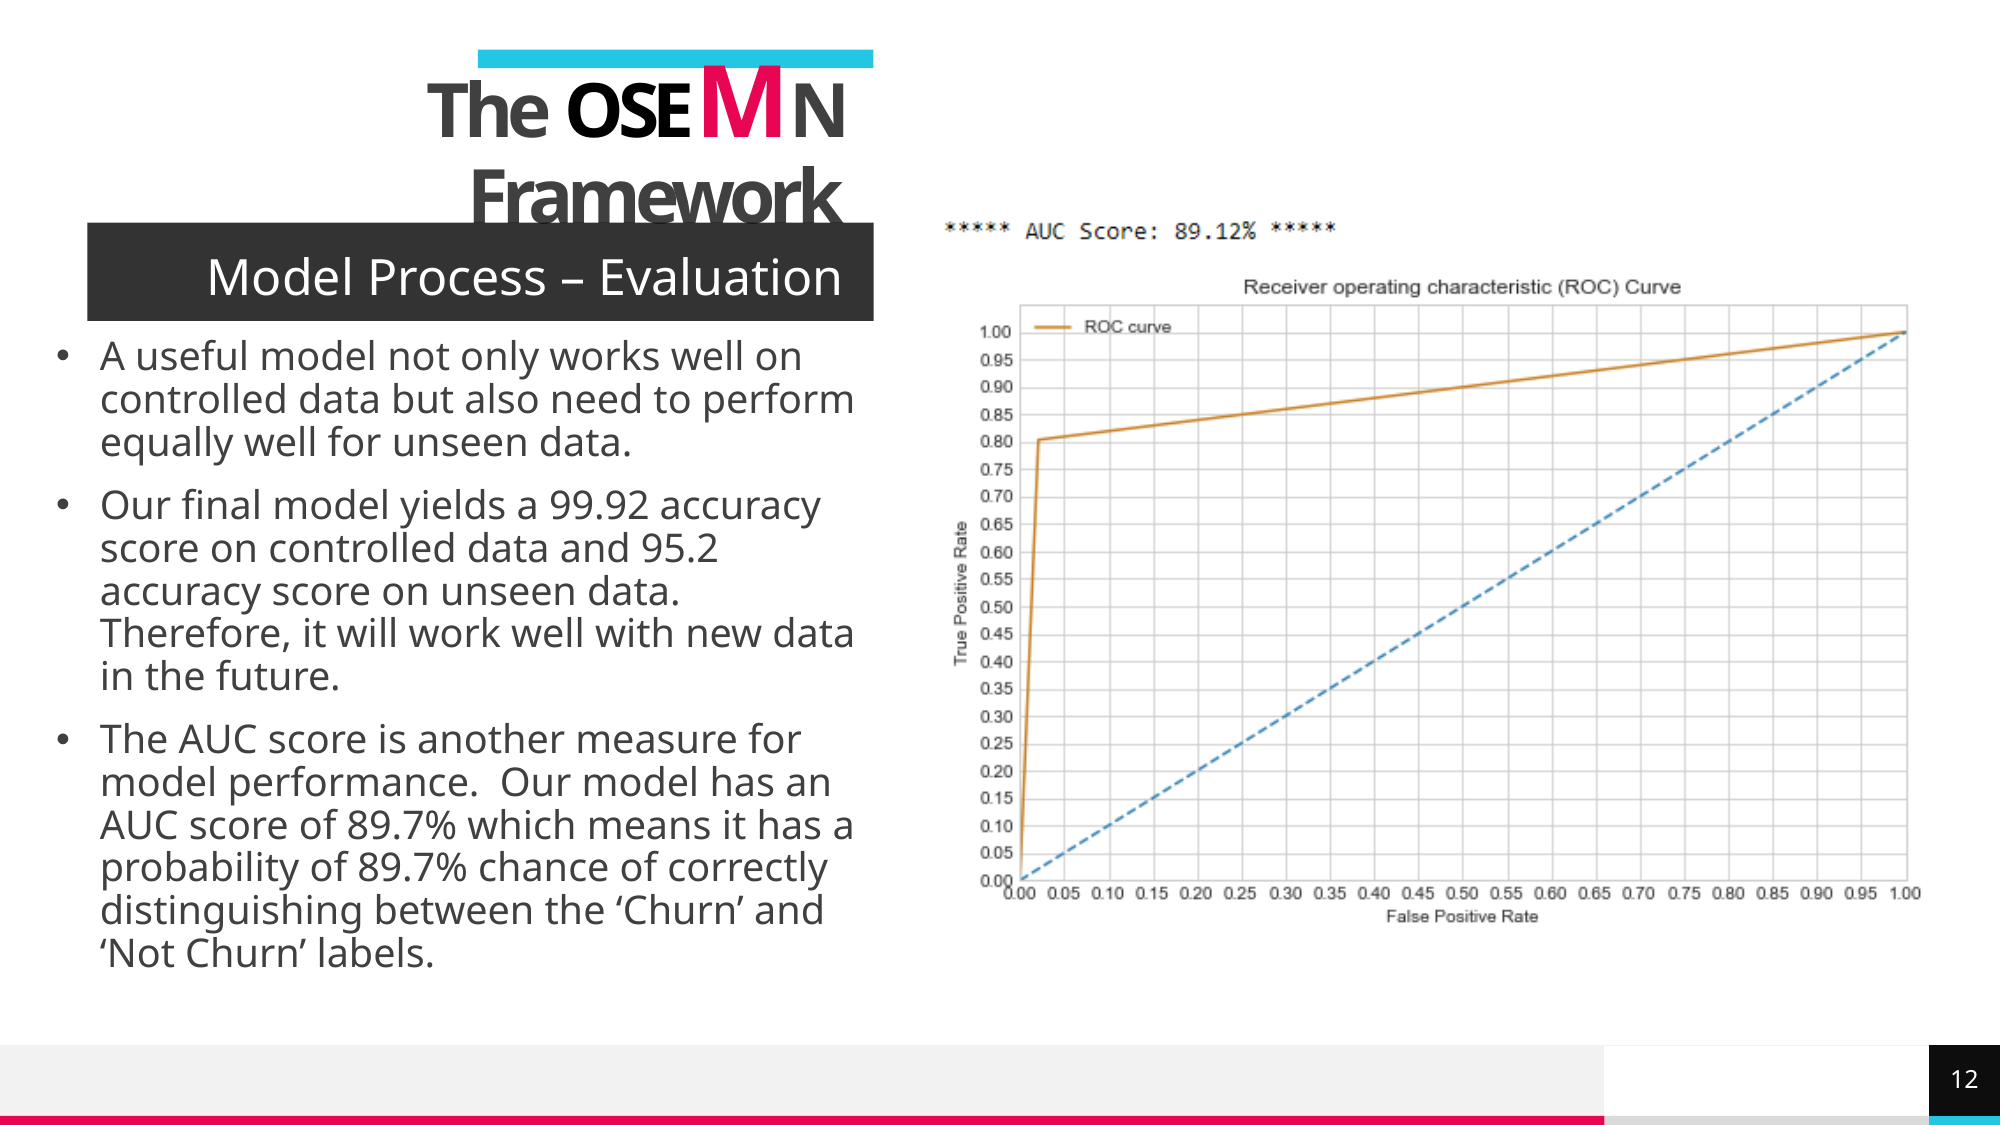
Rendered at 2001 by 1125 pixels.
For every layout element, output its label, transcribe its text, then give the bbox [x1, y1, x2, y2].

list A useful model not only works well on controlled data but also need to perform equally well for unseen data. Our final model yields a 99.92 accuracy score on controlled data and 95.2 accuracy score on unseen data. Therefore, it will work well with new data in the future. The AUC score is another measure for model performance. Our model has an AUC score of 89.7% which means it has a probability of 89.7% chance of correctly distinguishing between the ‘Churn’ and ‘Not Churn’ labels. [56, 375, 874, 976]
title The OSEMN Framework [111, 68, 874, 222]
picture [928, 190, 1949, 942]
text_box [477, 49, 875, 69]
slide_number 12 [1929, 1045, 2000, 1116]
list Model Process – Evaluation [87, 222, 874, 321]
